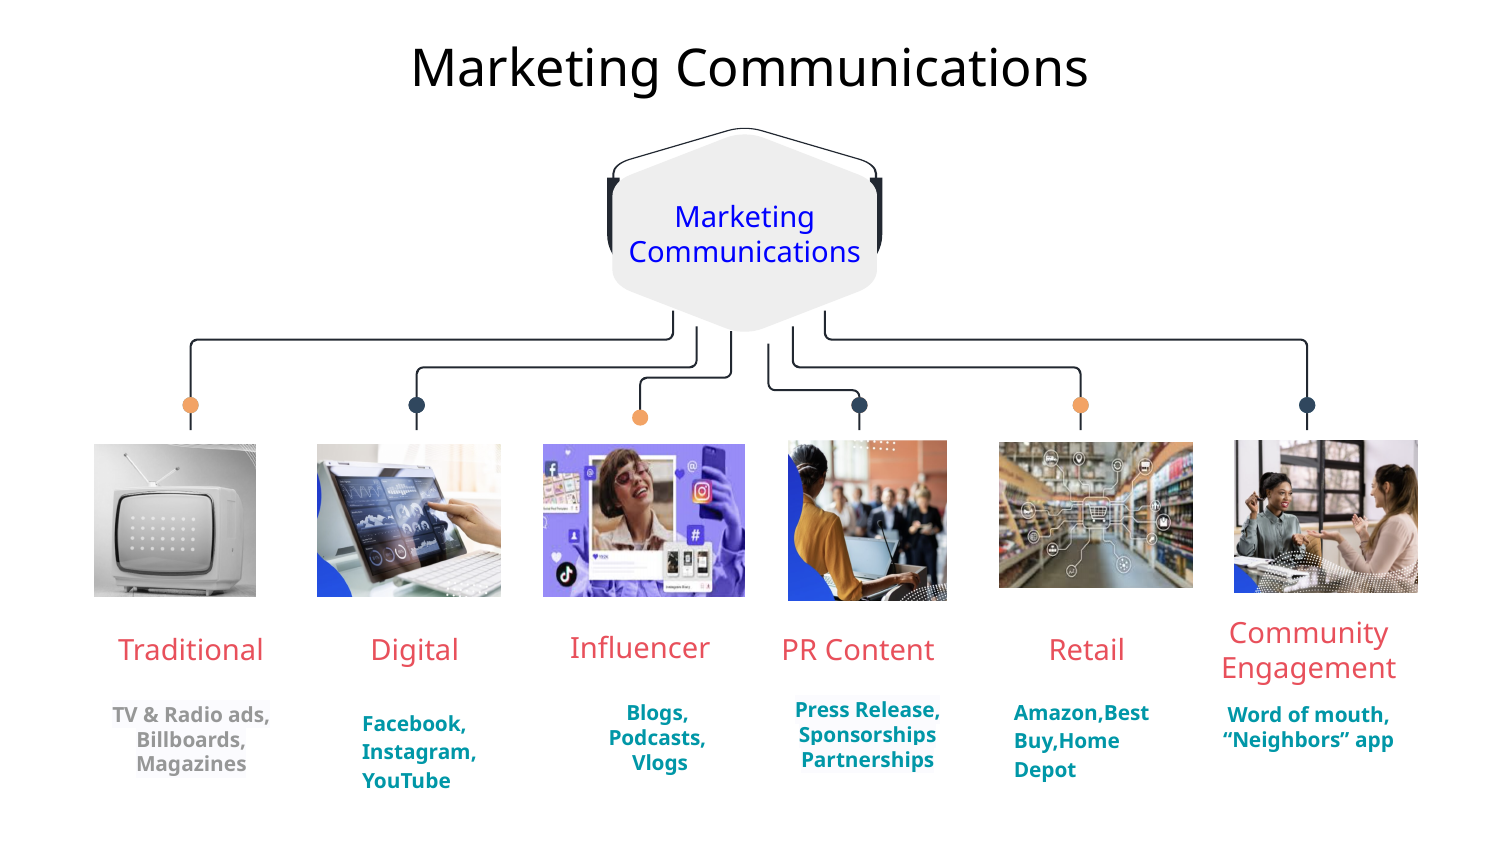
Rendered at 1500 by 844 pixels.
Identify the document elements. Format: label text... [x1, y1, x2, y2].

text_box [632, 409, 649, 426]
text_box TV & Radio ads, Billboards, Magazines [74, 701, 308, 776]
text_box [639, 331, 733, 409]
picture [1234, 439, 1418, 594]
text_box Influencer [523, 625, 757, 669]
text_box PR Content [745, 627, 978, 671]
picture [317, 443, 501, 597]
text_box Word of mouth, “Neighbors” app [1192, 693, 1425, 759]
text_box Press Release, Sponsorships Partnerships [751, 674, 984, 794]
text_box [851, 397, 868, 414]
text_box Traditional [74, 627, 298, 671]
picture [788, 439, 947, 601]
text_box Digital [298, 627, 531, 671]
text_box [415, 326, 698, 397]
text_box [612, 127, 878, 177]
picture [543, 443, 746, 597]
picture [998, 442, 1193, 588]
text_box [189, 310, 675, 397]
text_box [182, 397, 199, 414]
text_box Retail [1008, 627, 1166, 671]
text_box [791, 326, 1082, 397]
text_box [1072, 397, 1089, 414]
text_box Marketing Communications [116, 32, 1384, 99]
text_box Blogs, Podcasts, Vlogs [543, 693, 777, 781]
text_box Amazon,Best Buy,Home Depot [999, 695, 1253, 782]
text_box Facebook, Instagram, YouTube [347, 697, 561, 802]
text_box [869, 177, 883, 255]
picture [93, 443, 256, 598]
text_box Community Engagement [1192, 627, 1425, 671]
text_box [607, 177, 620, 254]
text_box Marketing Communications [612, 134, 877, 332]
text_box [823, 310, 1309, 397]
text_box [1299, 397, 1316, 414]
text_box [408, 397, 425, 414]
text_box [767, 343, 861, 397]
